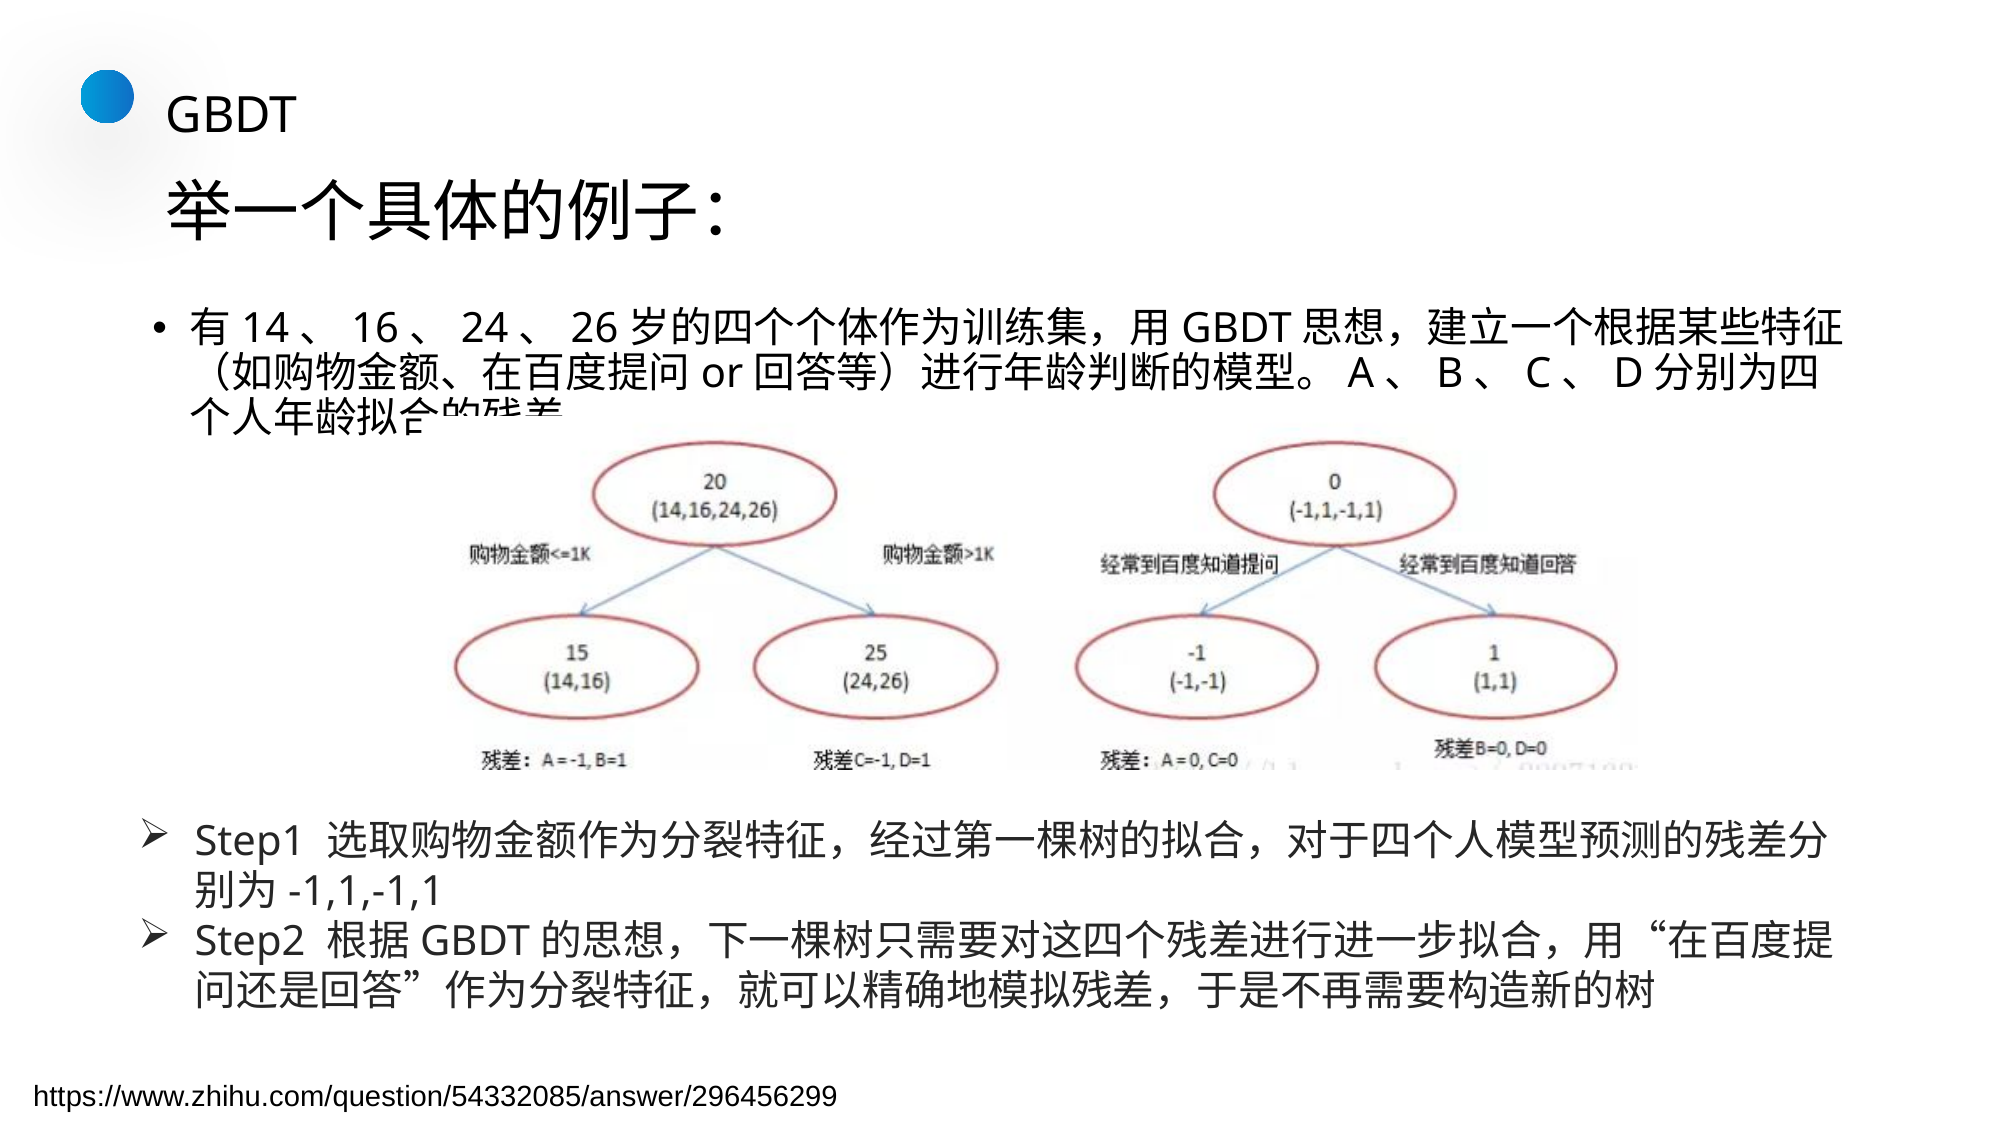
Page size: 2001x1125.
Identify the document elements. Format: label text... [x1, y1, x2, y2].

text_box GBDT [150, 62, 1219, 150]
list 有14、16、24、26岁的四个个体作为训练集，用GBDT思想，建立一个根据某些特征（如购物金额、在百度提问or回答等）进行年龄判断的模型。A、B、C、D分别为四个人年龄拟合的残差。 [137, 299, 1863, 806]
text_box [79, 68, 135, 125]
text_box Step1 选取购物金额作为分裂特征，经过第一棵树的拟合，对于四个人模型预测的残差分别为-1,1,-1,1 Step2 根据GBDT的思想，下一棵树只需要对这四个残差进行进一步拟合，用“在百度提问还是回答”作为分裂特征，就可以精确地模拟残差，于是不再需要构造新的树 [123, 806, 1877, 1022]
text_box https://www.zhihu.com/question/54332085/answer/296456299 [10, 1069, 1941, 1120]
title 举一个具体的例子： [151, 150, 1863, 278]
picture [421, 416, 1638, 770]
